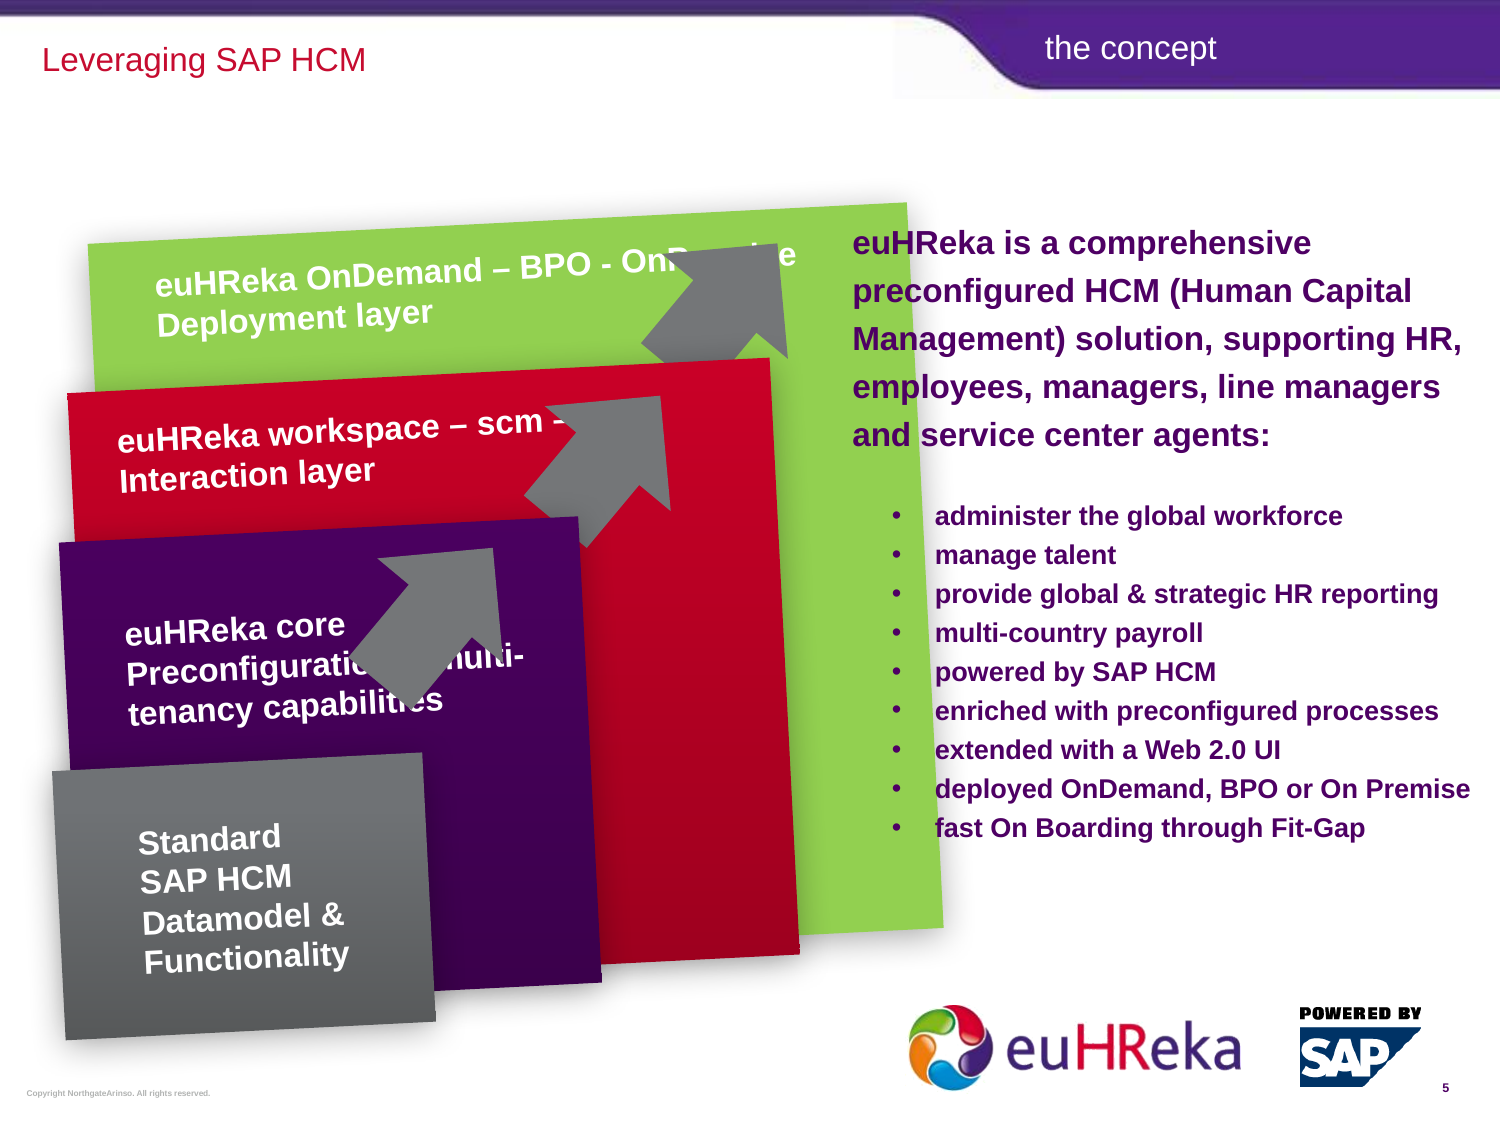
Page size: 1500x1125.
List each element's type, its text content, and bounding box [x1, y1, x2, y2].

text_box the concept [1030, 18, 1500, 91]
slide_number 5 [1157, 1058, 1465, 1103]
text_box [81, 374, 786, 973]
picture [1300, 1007, 1422, 1088]
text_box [105, 222, 927, 950]
picture [0, 0, 1500, 99]
text_box euHReka is a comprehensive preconfigured HCM (Human Capital Management) solution, supporting HR, employees, managers, line managers and service center agents: administer the global workforce manage talent provide global & strategic HR reporting multi-country payroll powered by SAP HCM enriched with preconfigured processes extended with a Web 2.0 UI deployed OnDemand, BPO or On Premise fast On Boarding through Fit-Gap [837, 206, 1500, 851]
footer Copyright NorthgateArinso. All rights reserved. [11, 1058, 1123, 1107]
picture [905, 1005, 1241, 1094]
title Leveraging SAP HCM [26, 30, 963, 88]
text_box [70, 527, 591, 997]
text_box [74, 1058, 161, 1062]
text_box Standard SAP HCM Datamodel & Functionality [51, 769, 437, 1042]
